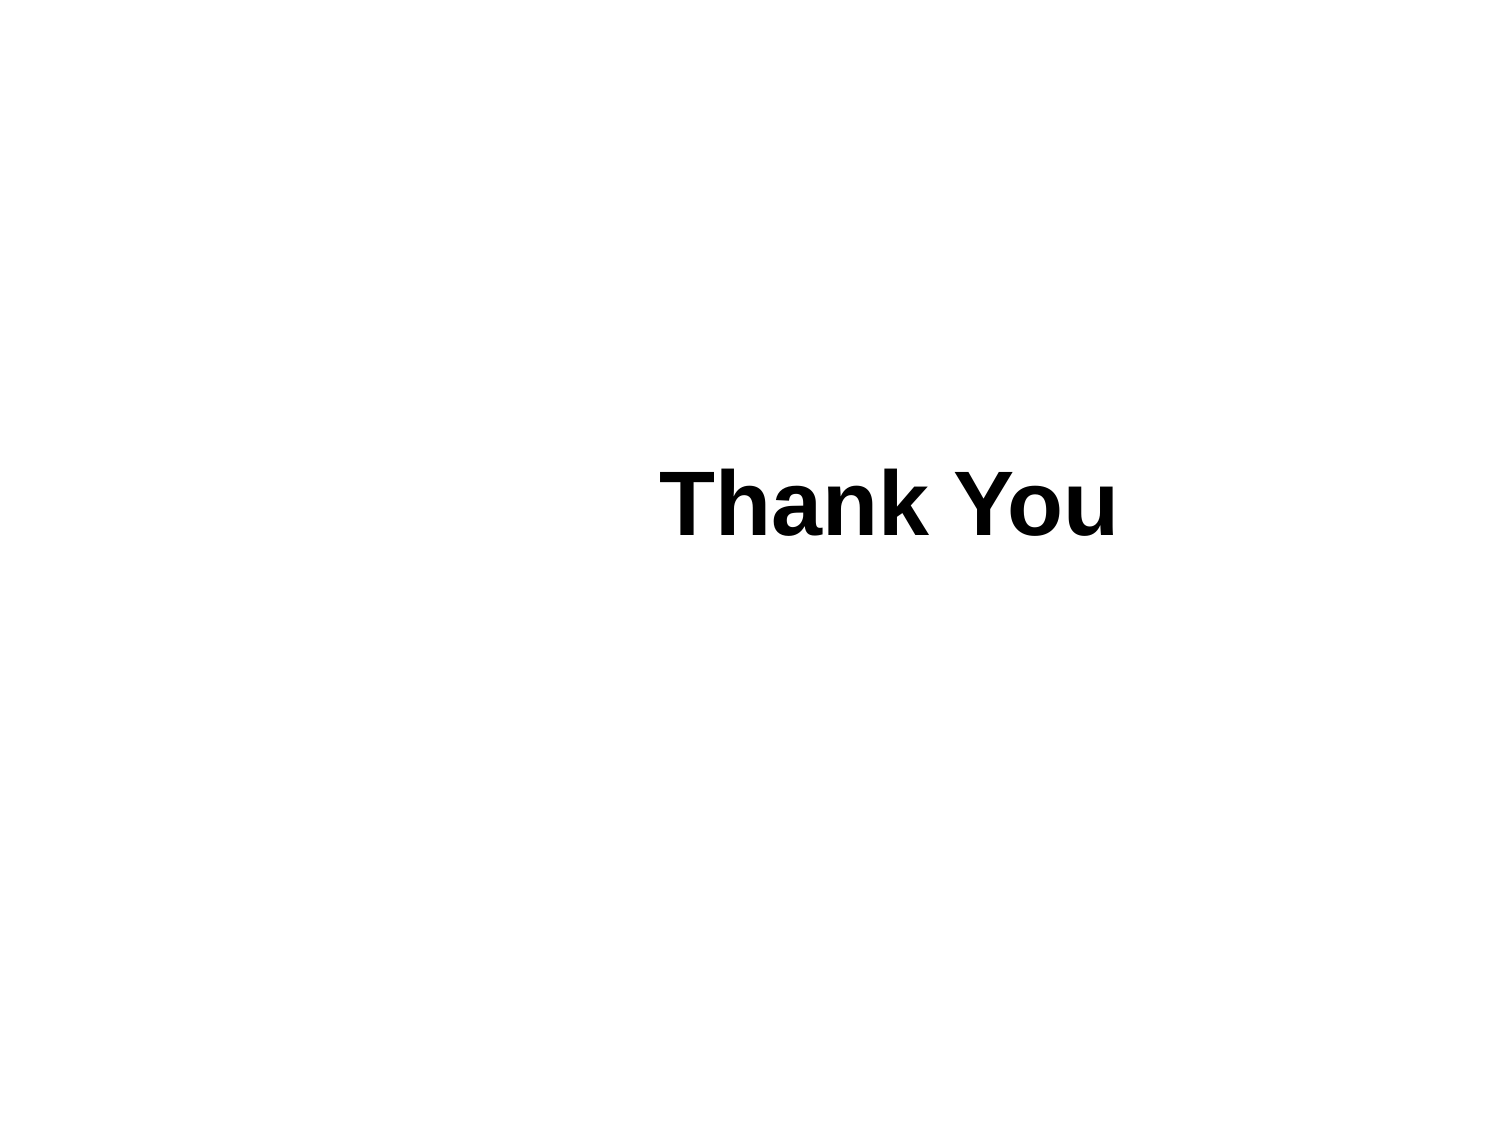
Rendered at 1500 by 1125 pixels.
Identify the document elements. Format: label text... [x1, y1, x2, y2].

title Thank You [194, 408, 1348, 603]
